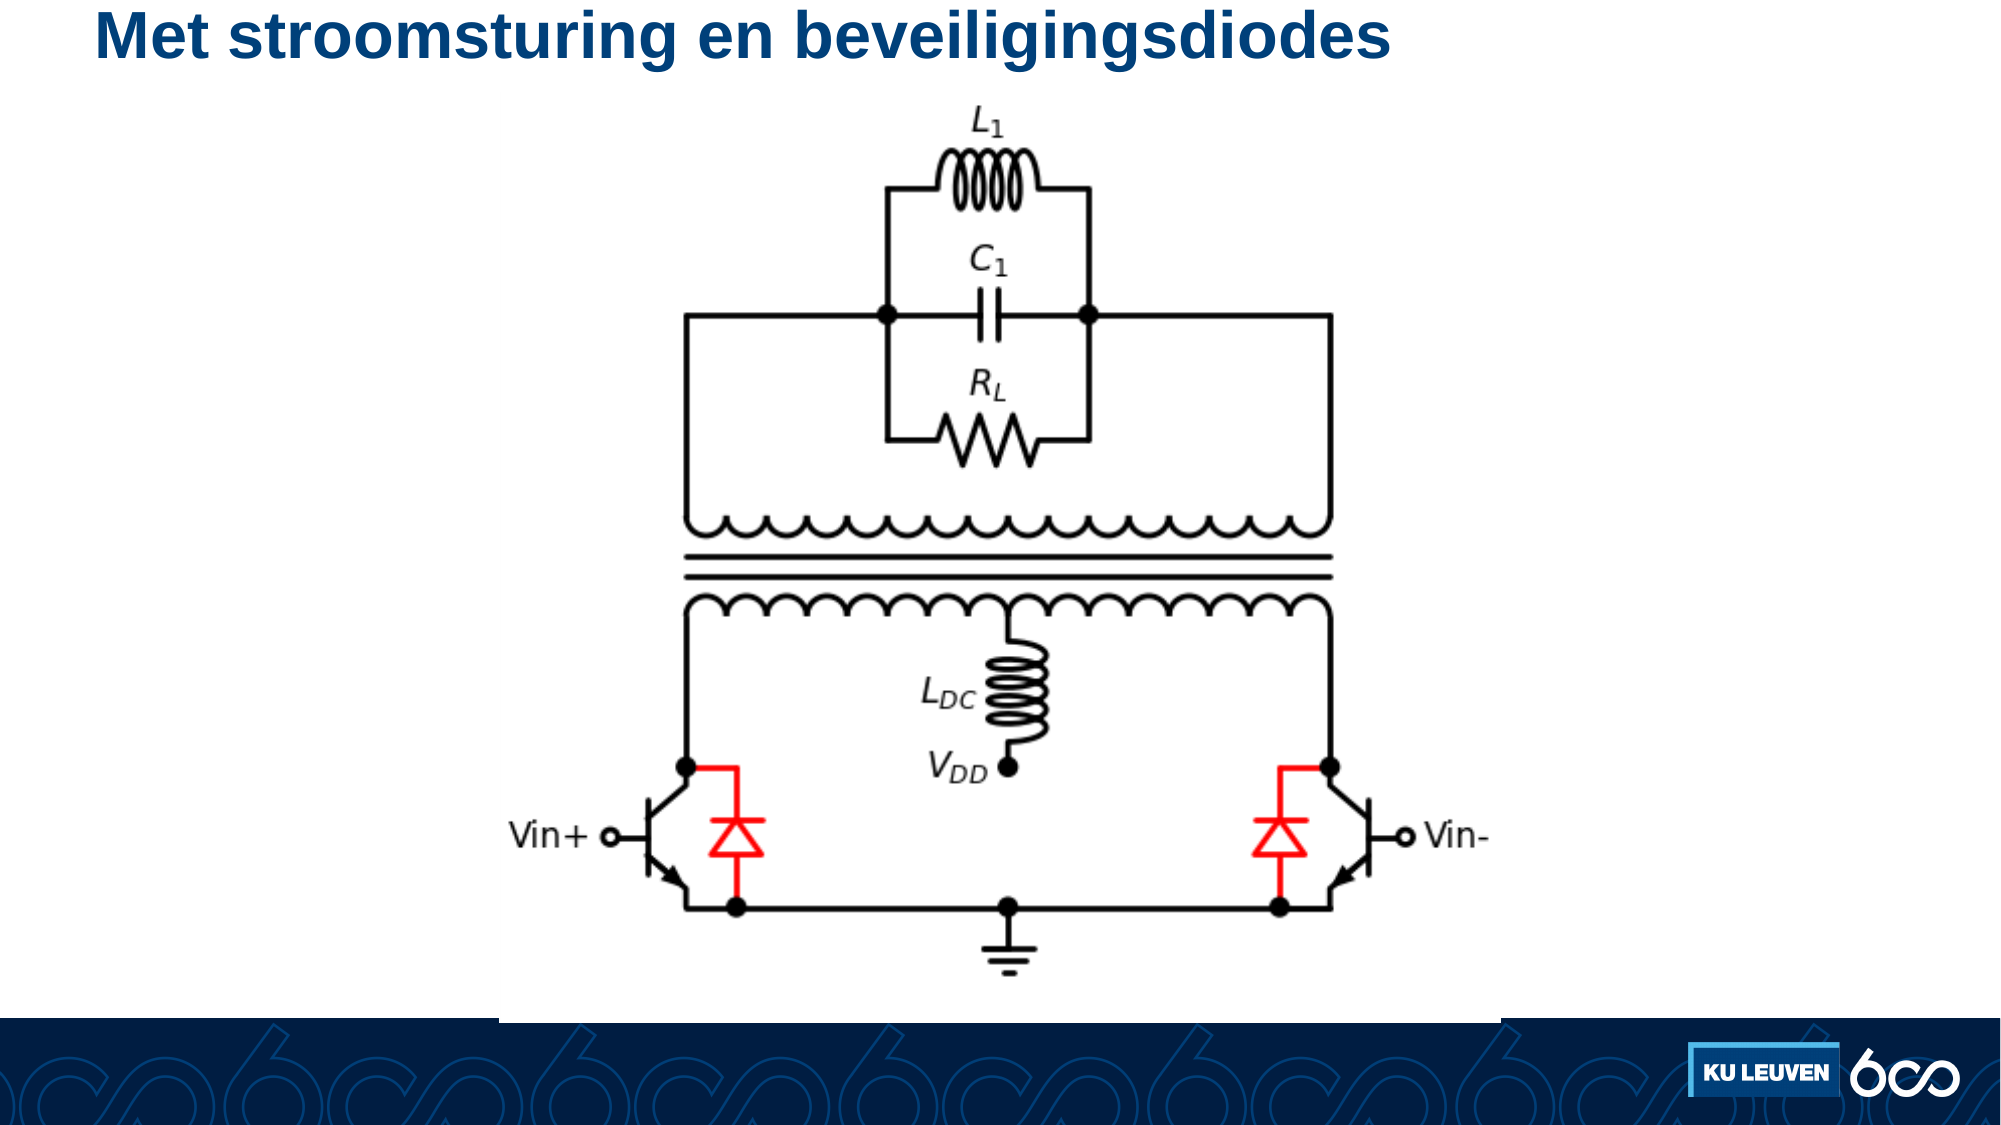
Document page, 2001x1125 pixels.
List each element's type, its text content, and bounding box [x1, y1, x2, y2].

picture [0, 92, 2001, 1125]
title Met stroomsturing en beveiligingsdiodes [94, 0, 1906, 108]
